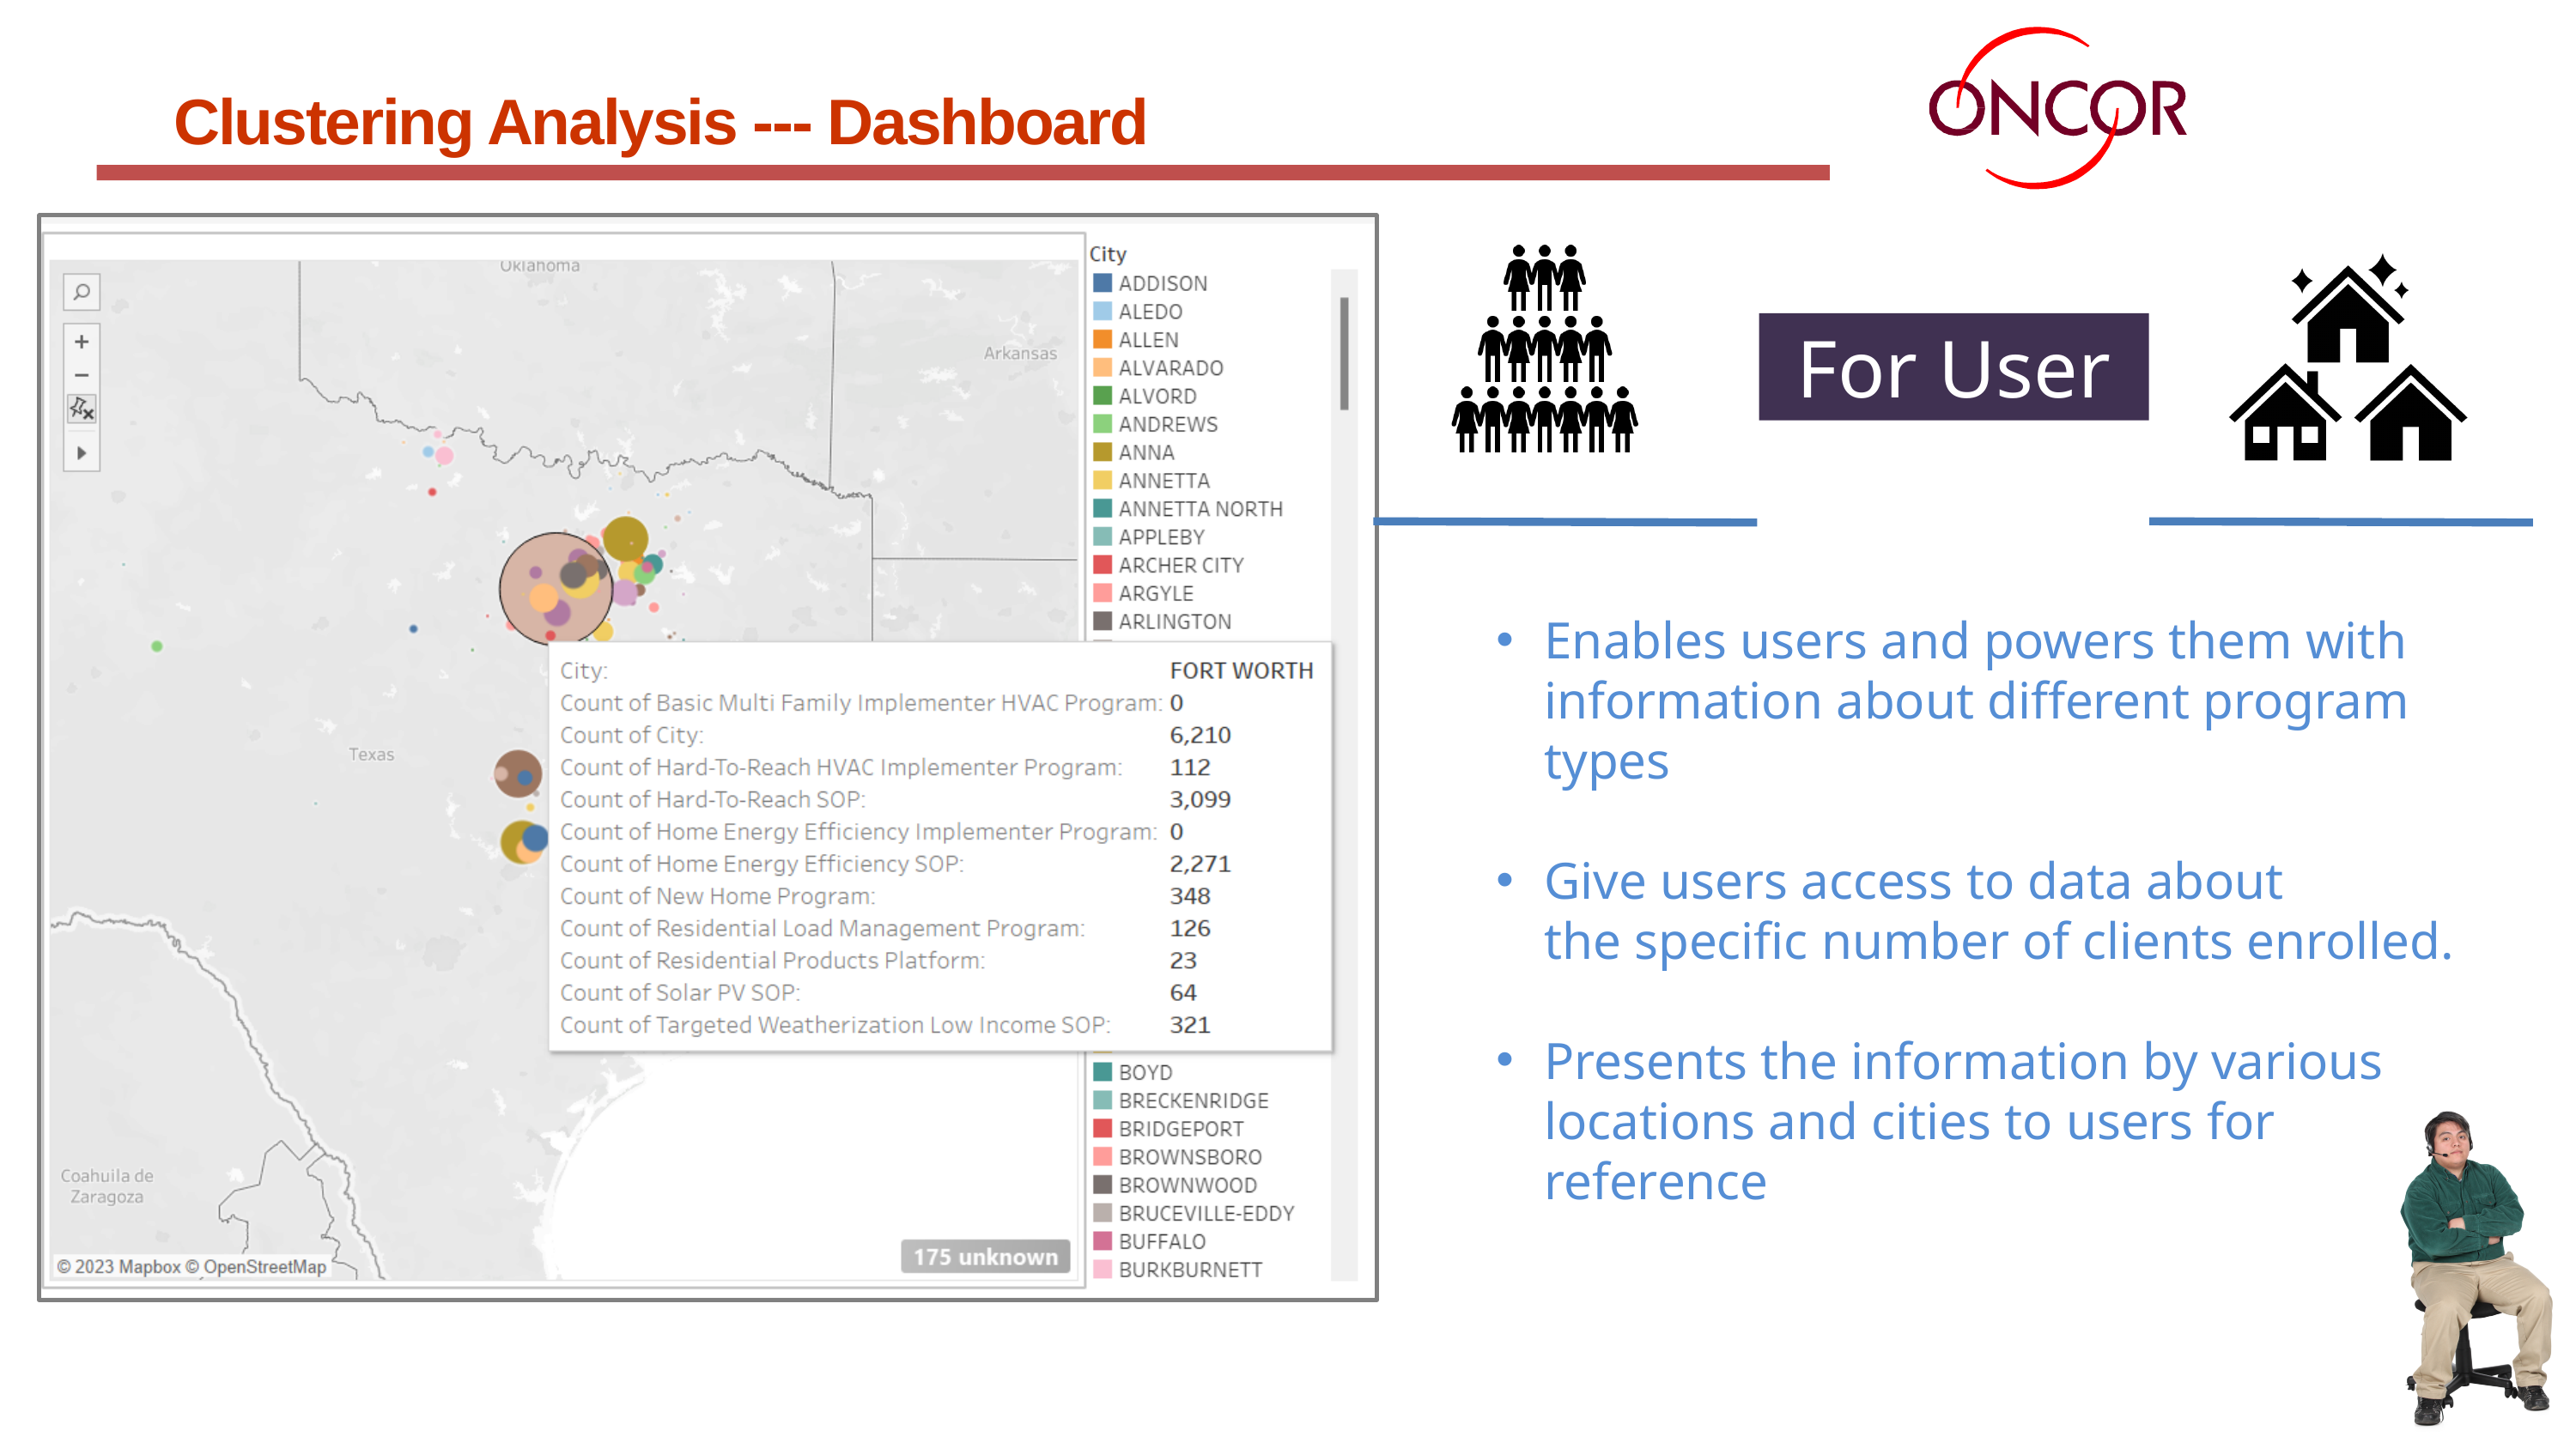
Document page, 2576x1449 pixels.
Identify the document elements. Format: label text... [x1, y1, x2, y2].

picture [2221, 248, 2476, 477]
picture [1429, 234, 1656, 462]
text_box Enables users and powers them with information about different program types Give users access to data about the specific number of clients enrolled. Presents the information by various locations and cities to users for reference [1483, 602, 2516, 1216]
text_box For User [1758, 312, 2151, 422]
text_box Clustering Analysis --- Dashboard [161, 74, 1256, 164]
picture [2400, 1111, 2554, 1434]
text_box [96, 165, 1830, 181]
picture [40, 216, 1376, 1299]
